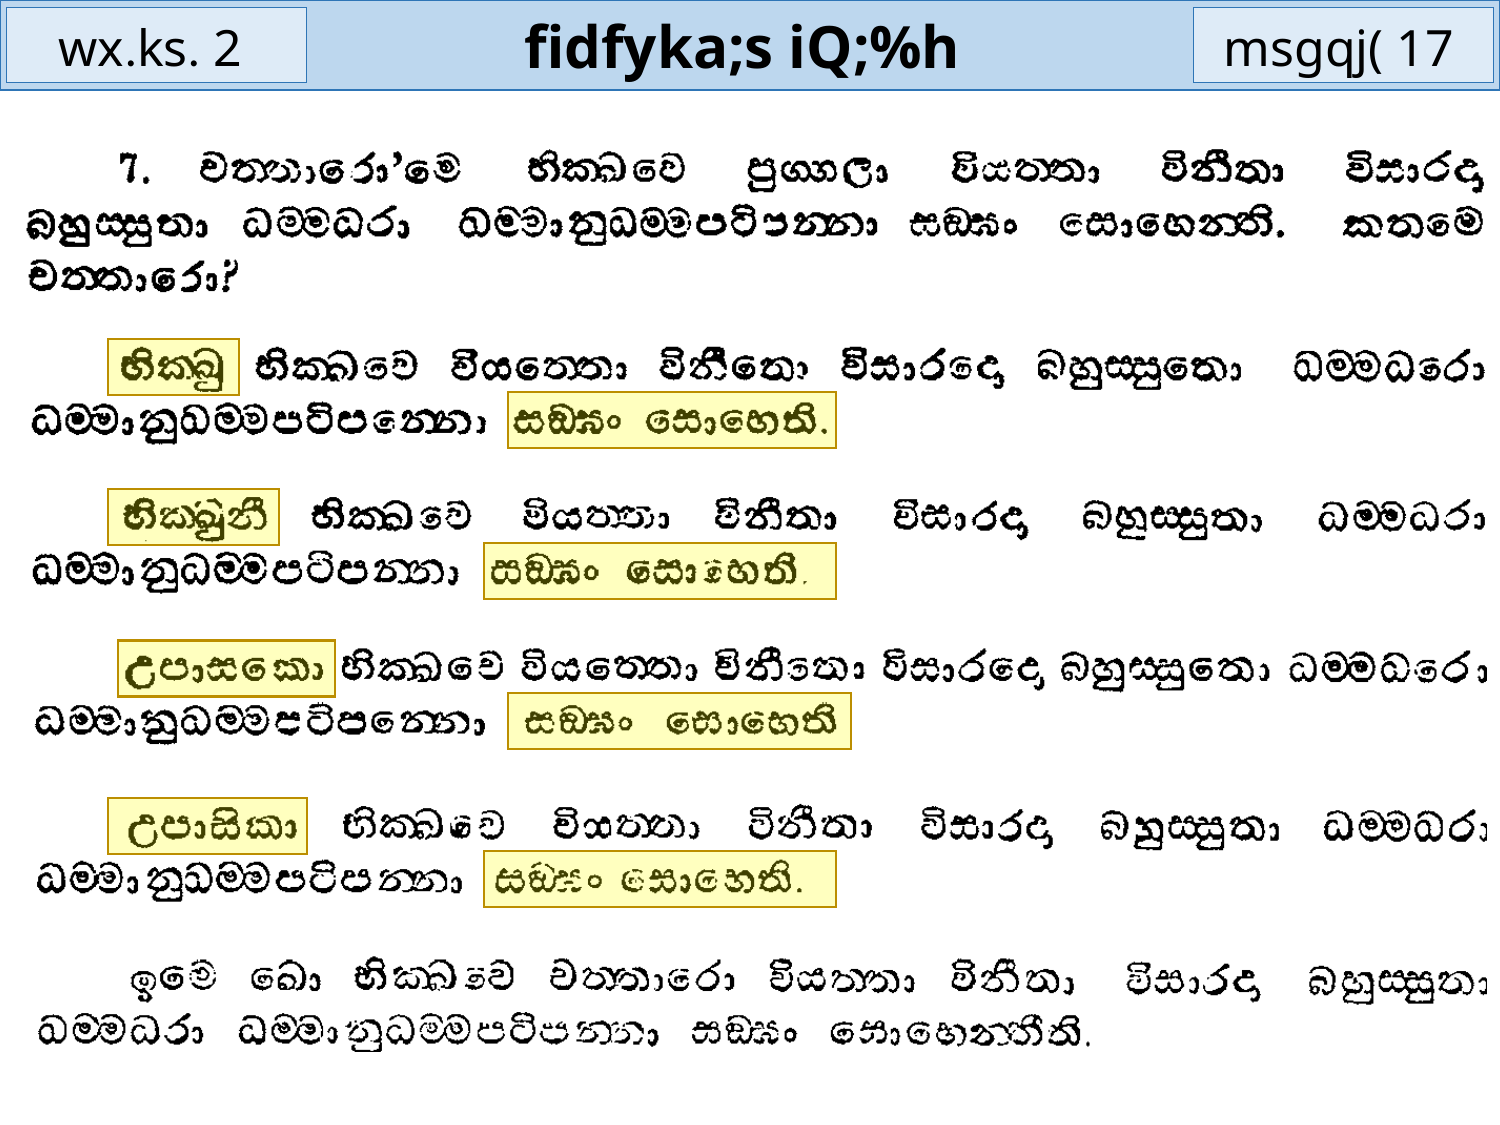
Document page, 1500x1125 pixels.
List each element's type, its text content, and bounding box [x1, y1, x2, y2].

text_box msgqj( 17 [1194, 10, 1497, 82]
text_box fidfyka;s iQ;%h [316, 9, 1184, 81]
text_box wx.ks. 2 [6, 10, 308, 82]
picture [15, 145, 1487, 1052]
